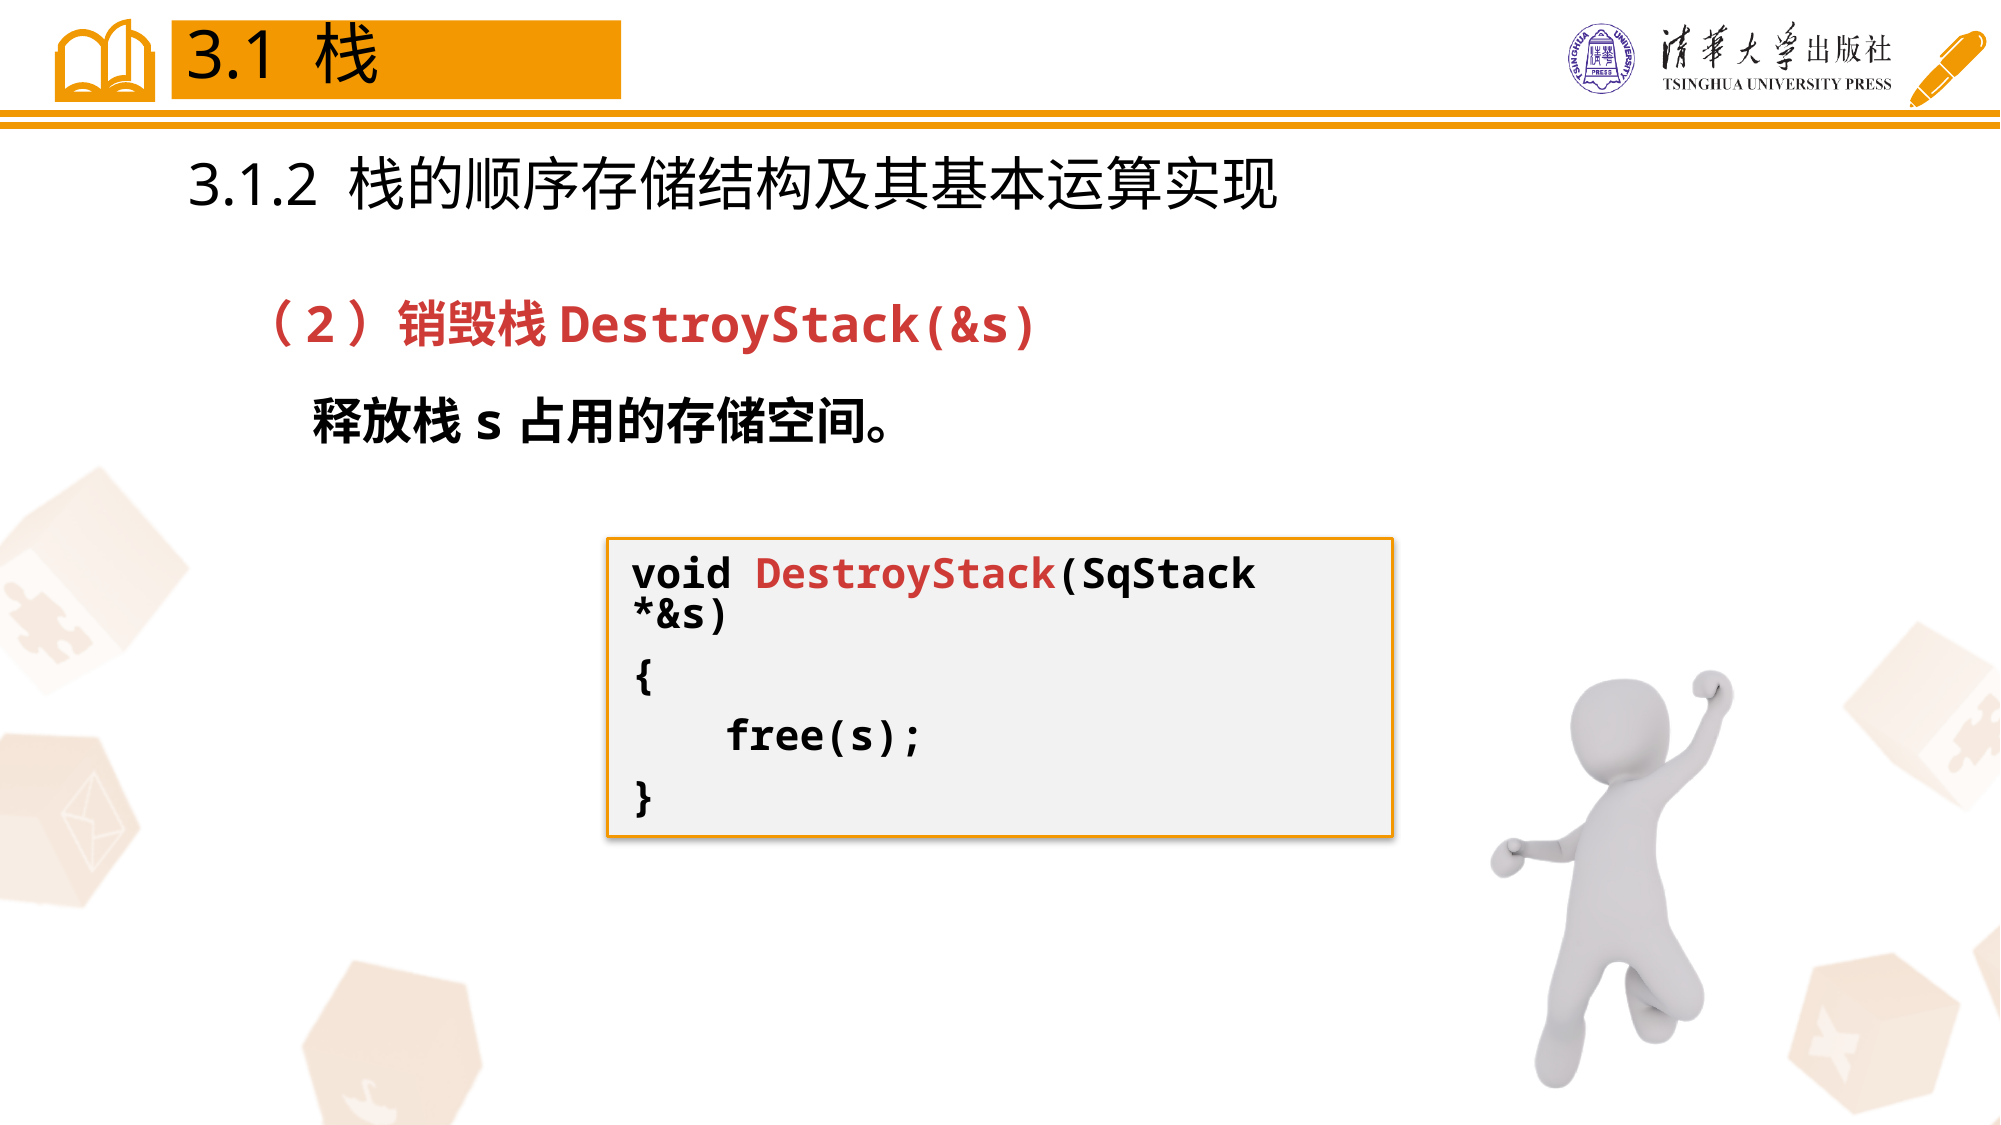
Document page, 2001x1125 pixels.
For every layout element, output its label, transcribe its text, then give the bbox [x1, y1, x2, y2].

text_box 3.1 栈 [171, 20, 622, 100]
text_box （2）销毁栈DestroyStack(&s) 释放栈s占用的存储空间。 [229, 255, 1424, 457]
text_box 3.1.2 栈的顺序存储结构及其基本运算实现 [173, 153, 1532, 225]
picture [1531, 0, 1973, 149]
picture [1391, 466, 2000, 1125]
text_box void DestroyStack(SqStack *&s) { free(s); } [607, 538, 1393, 837]
picture [1936, 78, 1948, 90]
